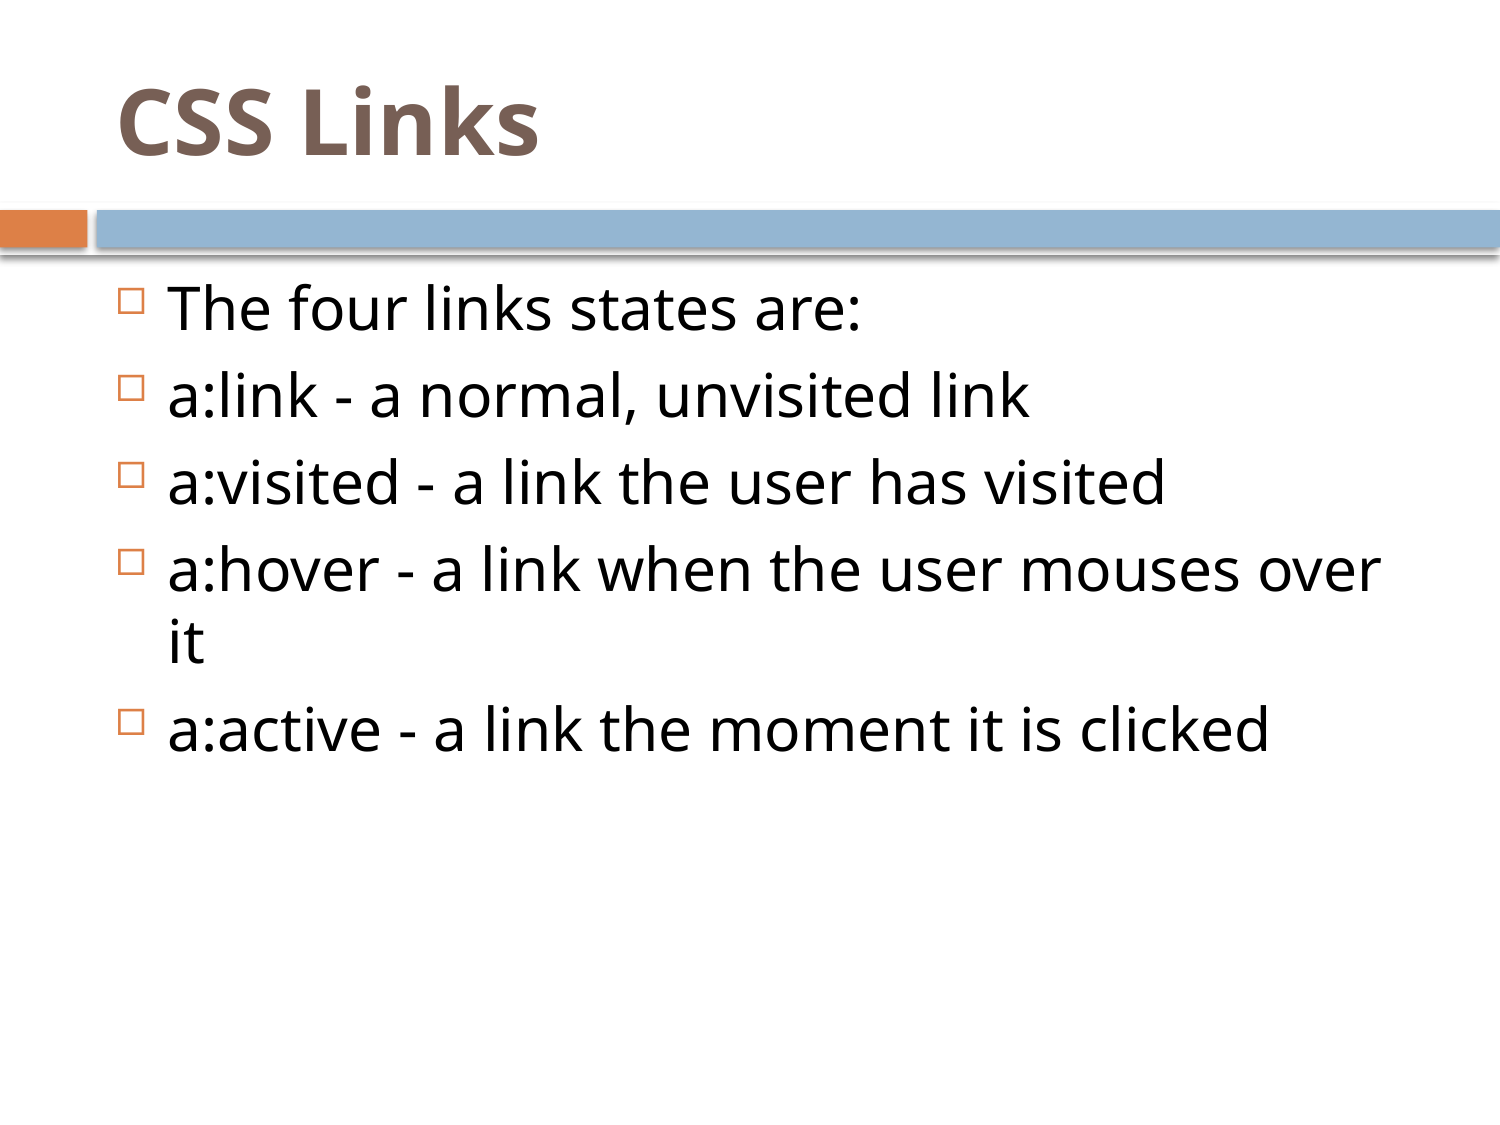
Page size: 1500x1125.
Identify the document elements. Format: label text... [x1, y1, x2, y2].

title CSS Links [100, 37, 1438, 200]
list The four links states are: a:link - a normal, unvisited link a:visited - a link the user has visited a:hover - a link when the user mouses over it a:active - a link the moment it is clicked [100, 262, 1438, 1000]
